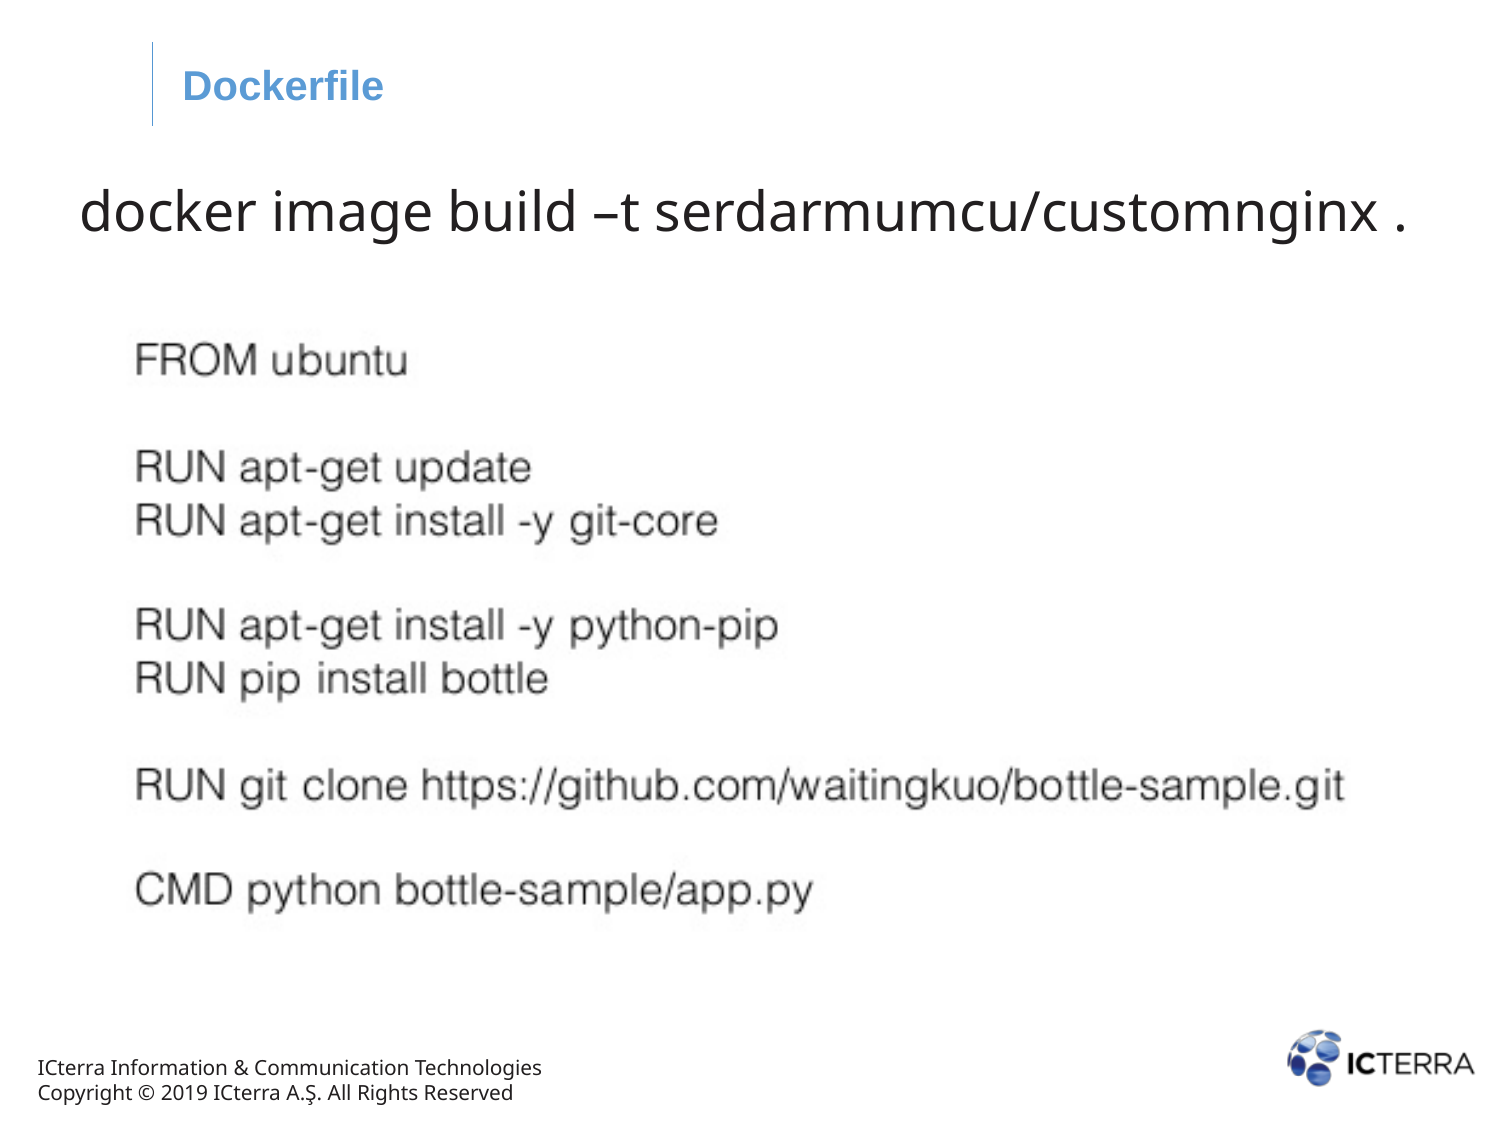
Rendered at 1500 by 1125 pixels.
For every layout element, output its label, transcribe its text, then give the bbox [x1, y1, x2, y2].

text_box Dockerfile [175, 51, 1048, 117]
list docker image build –t serdarmumcu/customnginx . [71, 135, 1449, 252]
picture [77, 293, 1500, 1125]
